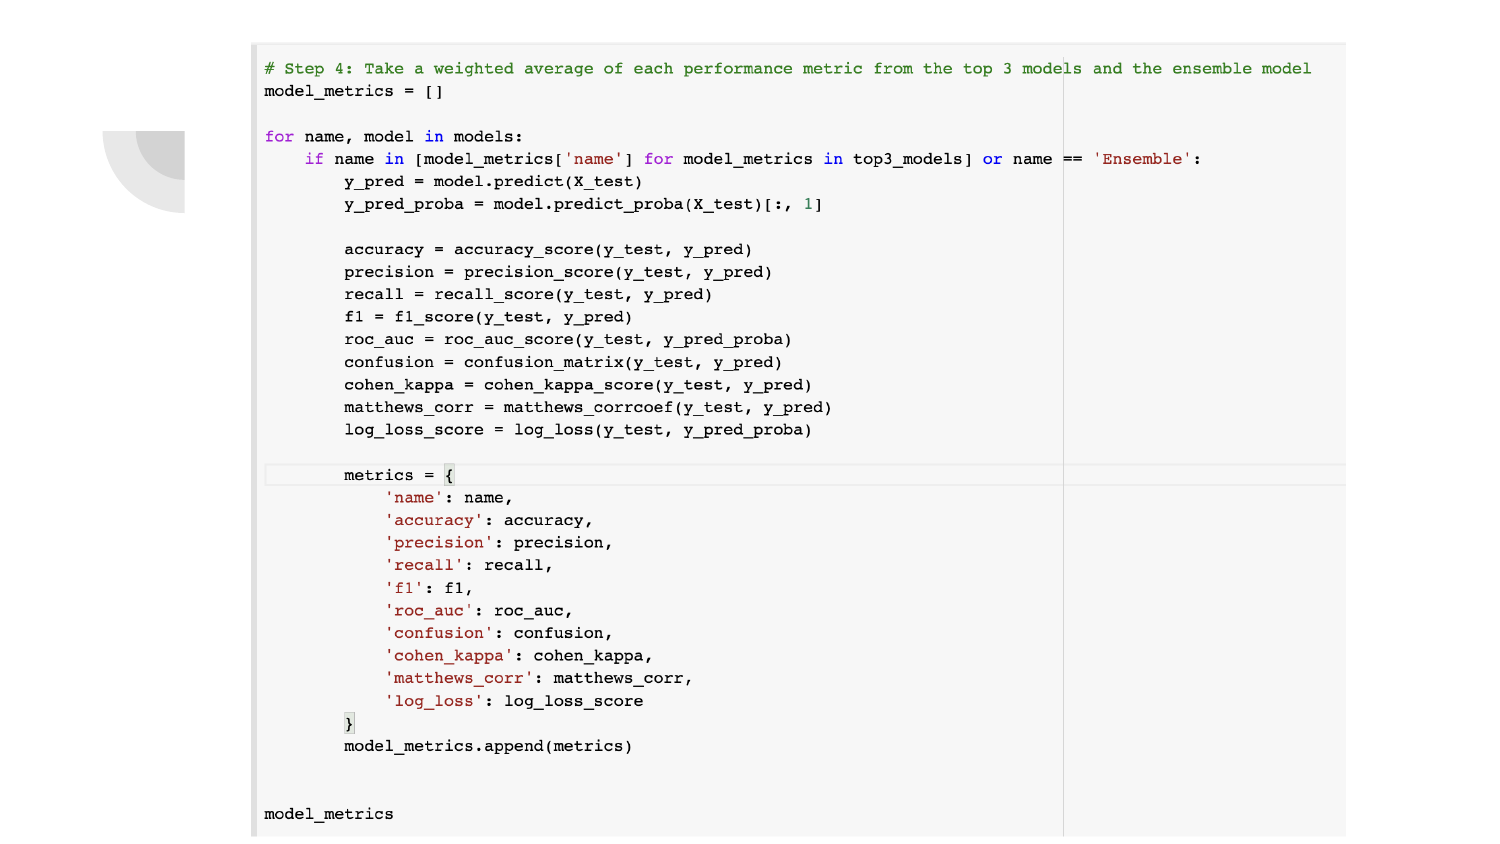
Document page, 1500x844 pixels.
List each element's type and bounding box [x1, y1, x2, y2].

picture [250, 42, 1346, 837]
